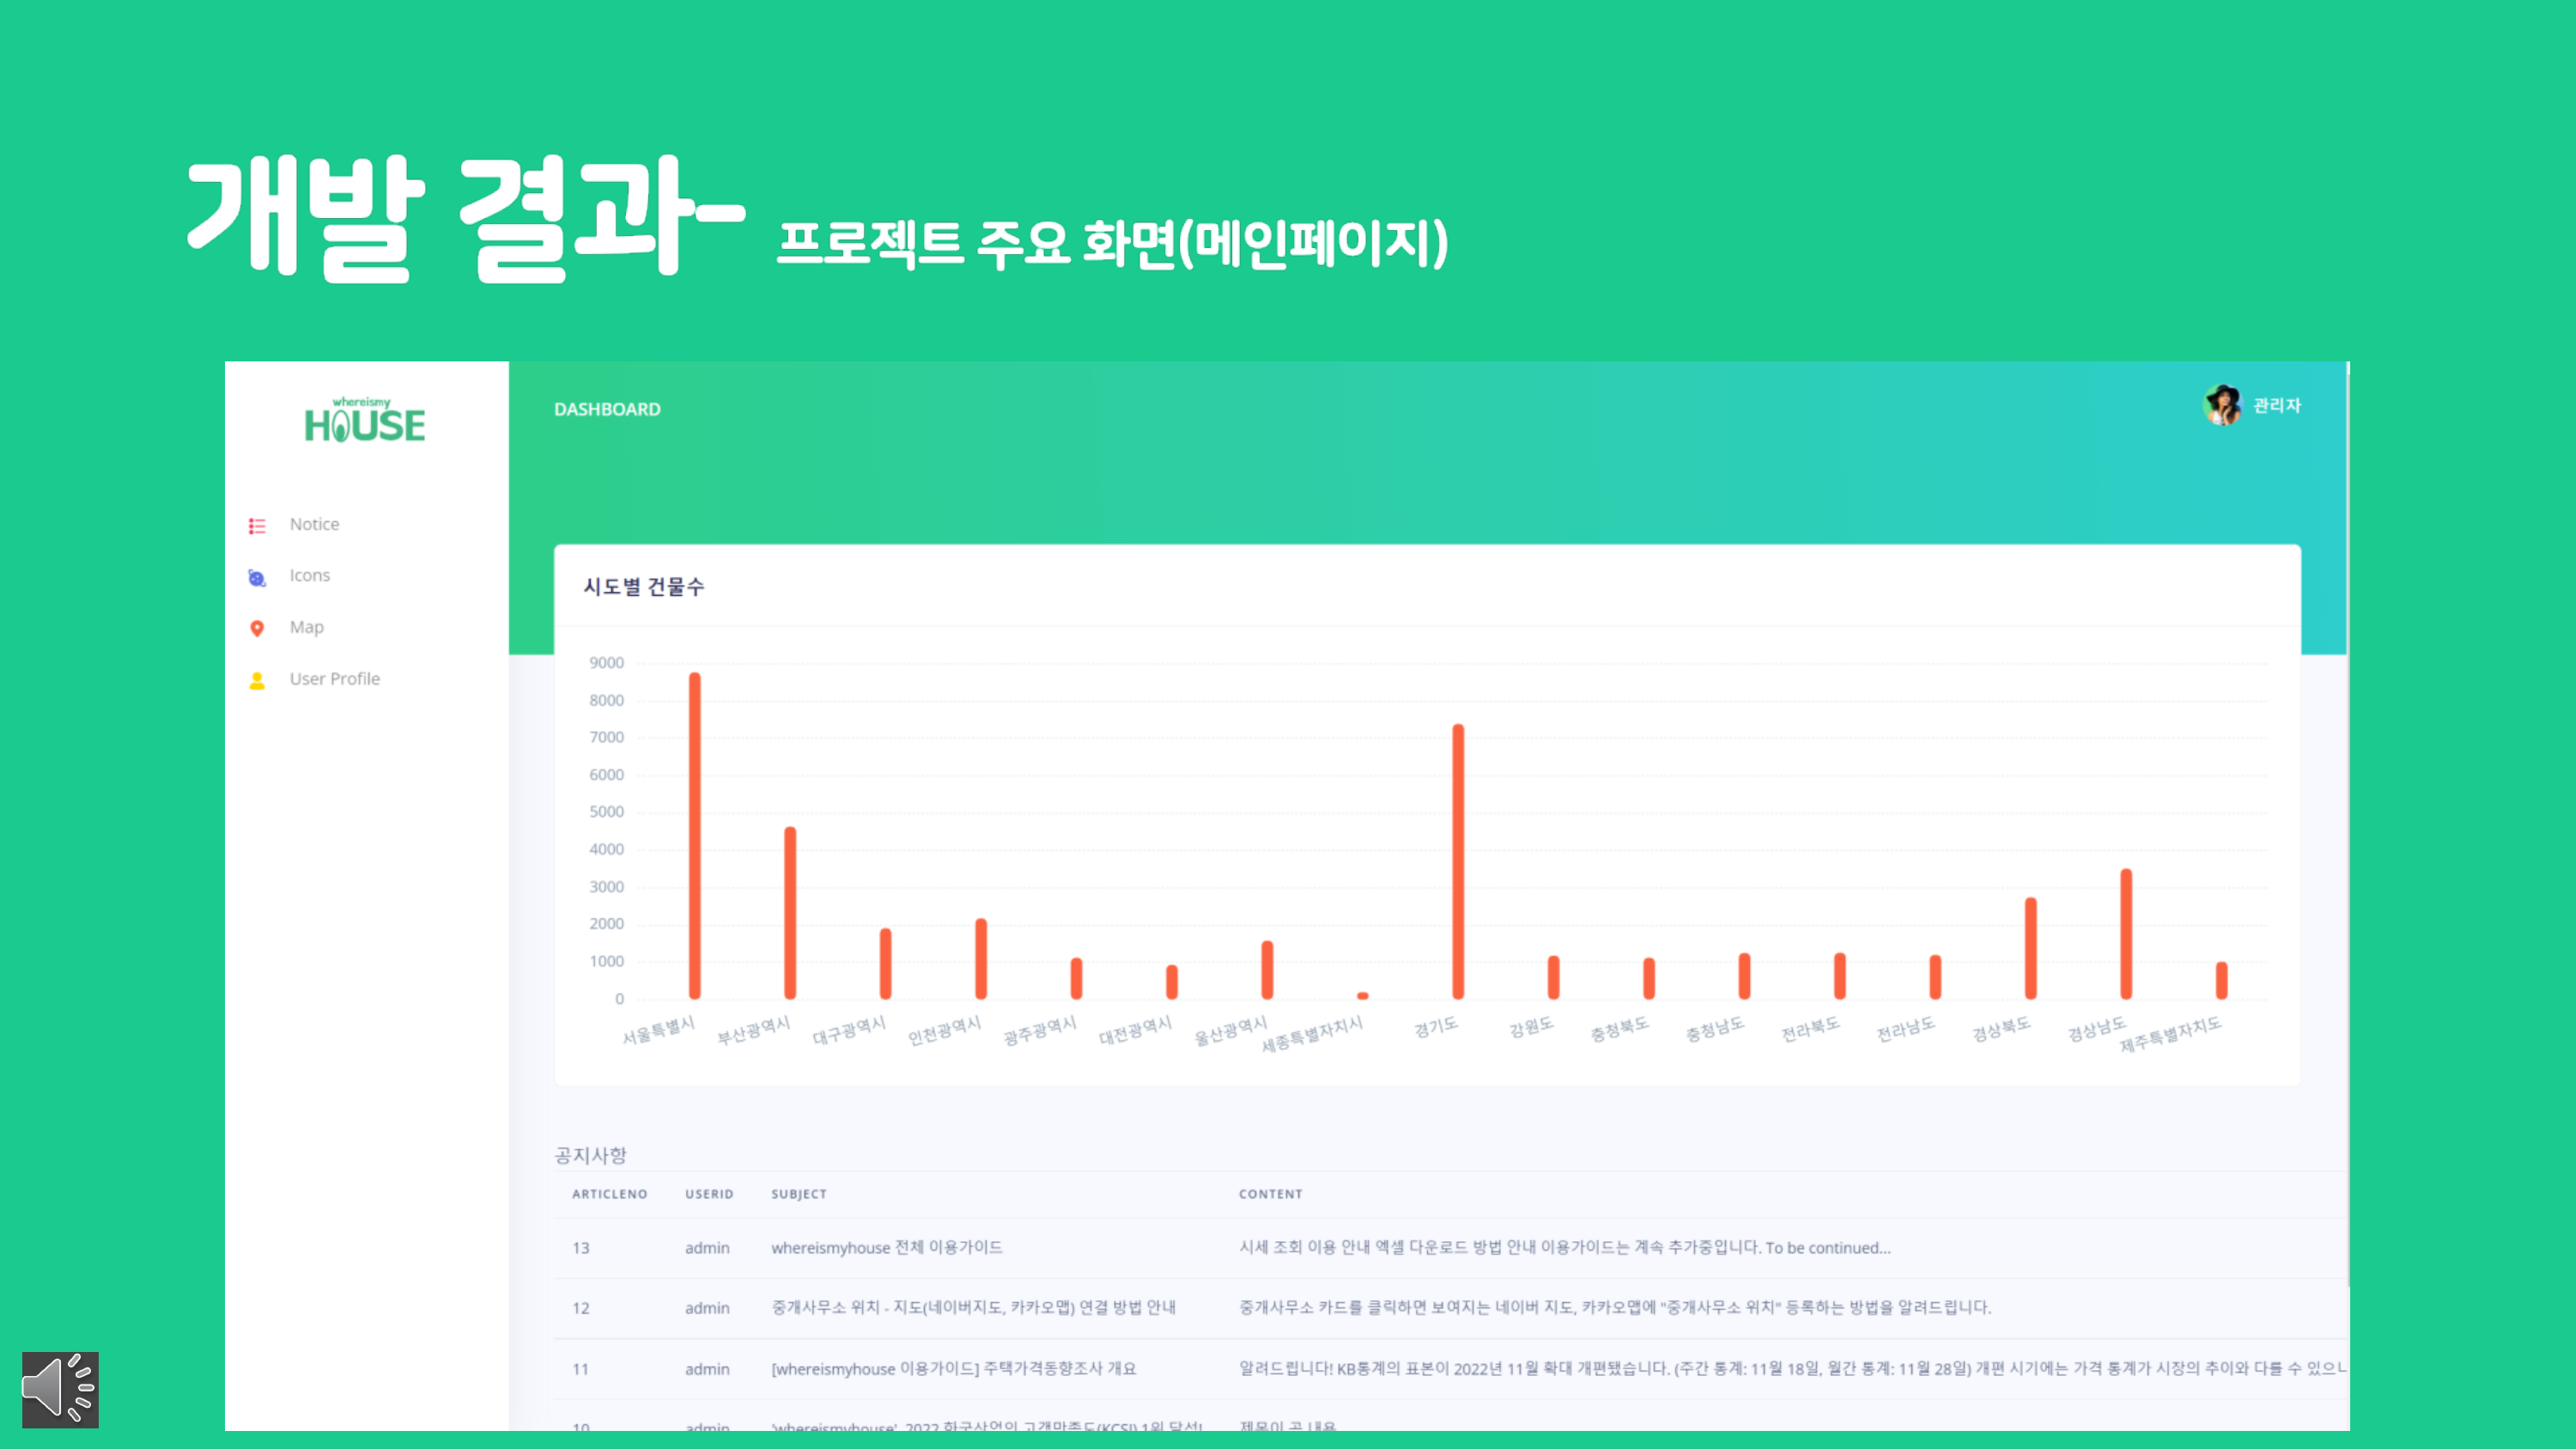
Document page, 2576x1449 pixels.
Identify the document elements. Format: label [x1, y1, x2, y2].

text_box [225, 361, 2350, 1431]
picture [163, 107, 1511, 347]
picture [21, 1350, 100, 1429]
